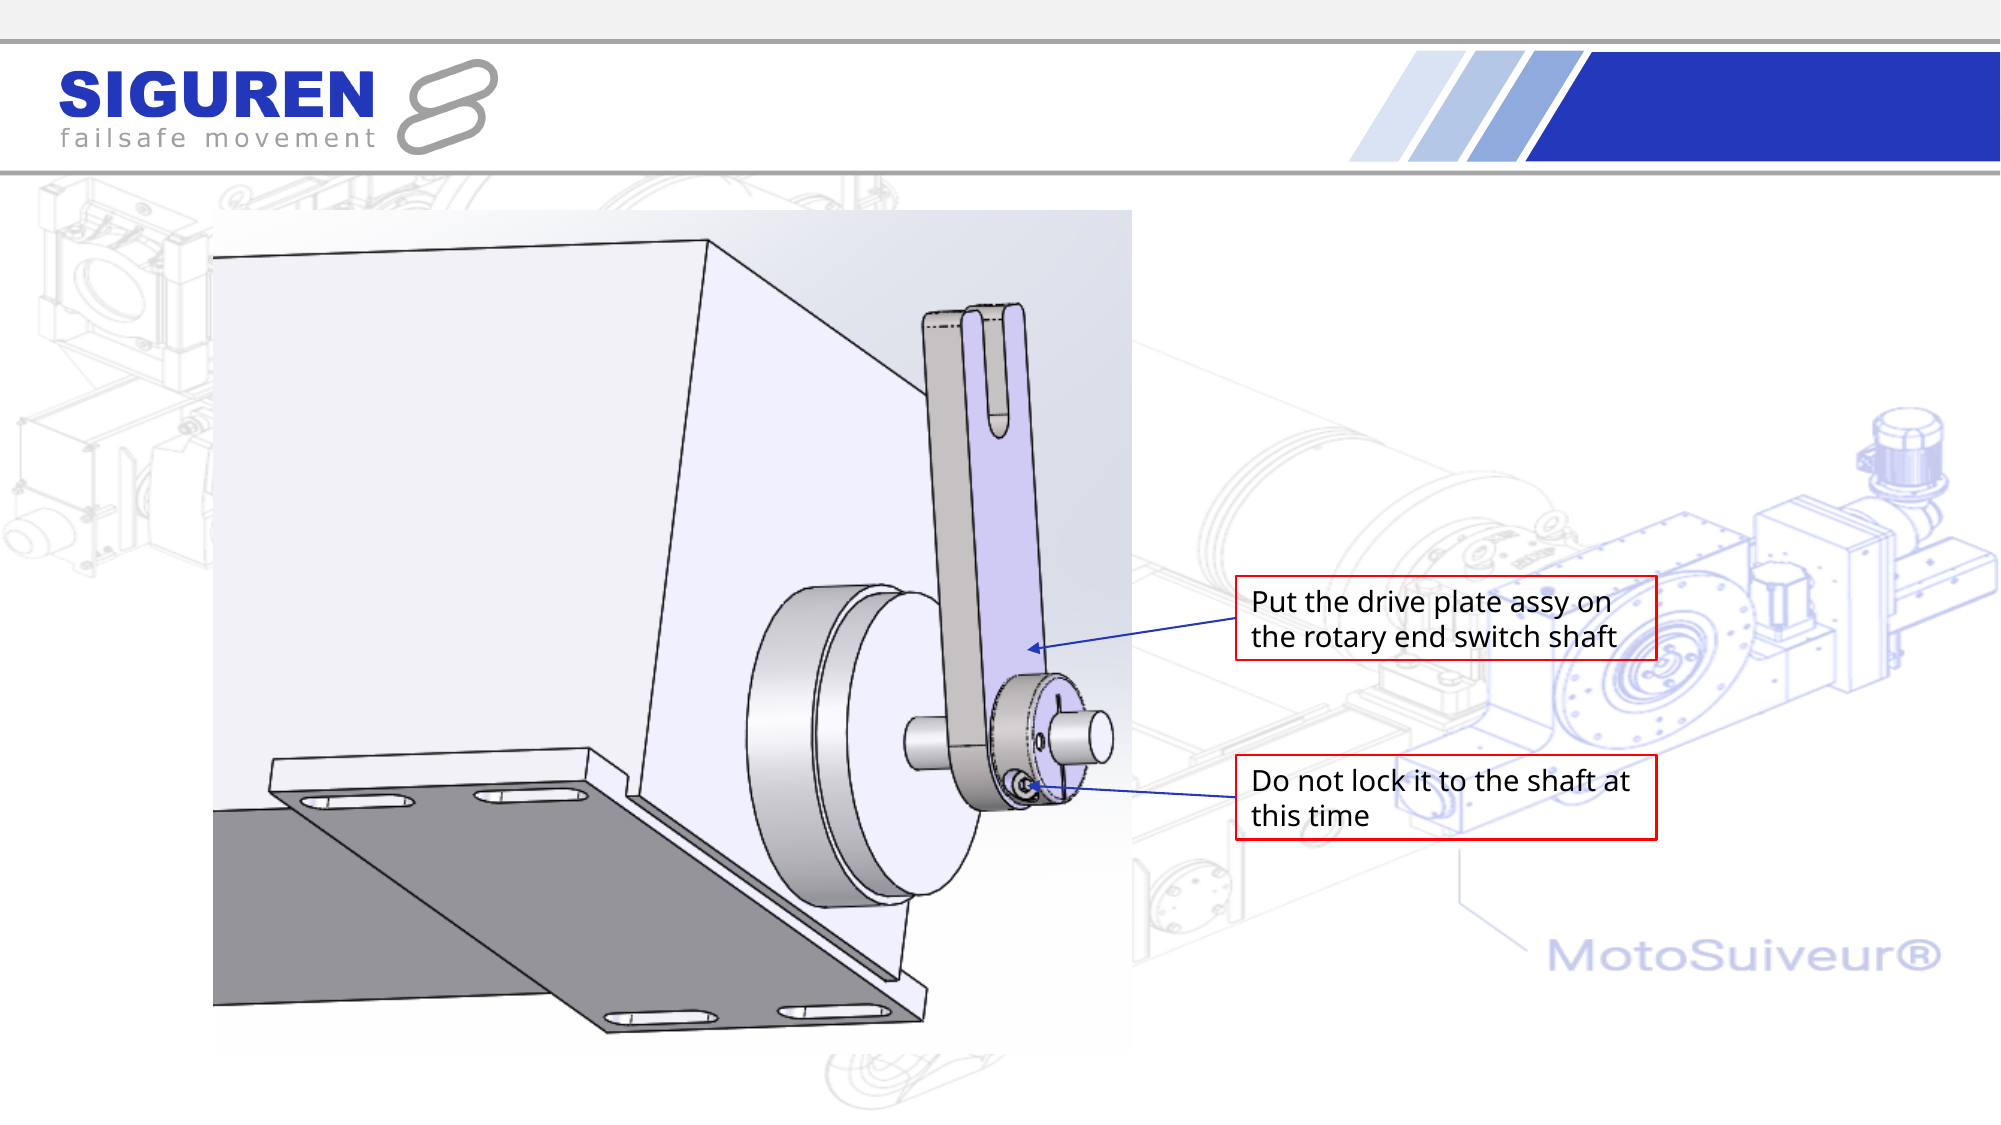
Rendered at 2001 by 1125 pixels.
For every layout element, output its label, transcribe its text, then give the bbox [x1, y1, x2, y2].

picture [59, 59, 498, 155]
text_box Put the drive plate assy on the rotary end switch shaft [1236, 575, 1657, 661]
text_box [1027, 618, 1237, 650]
text_box Do not lock it to the shaft at this time [1236, 754, 1657, 840]
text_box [1027, 785, 1237, 798]
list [213, 210, 1132, 1054]
